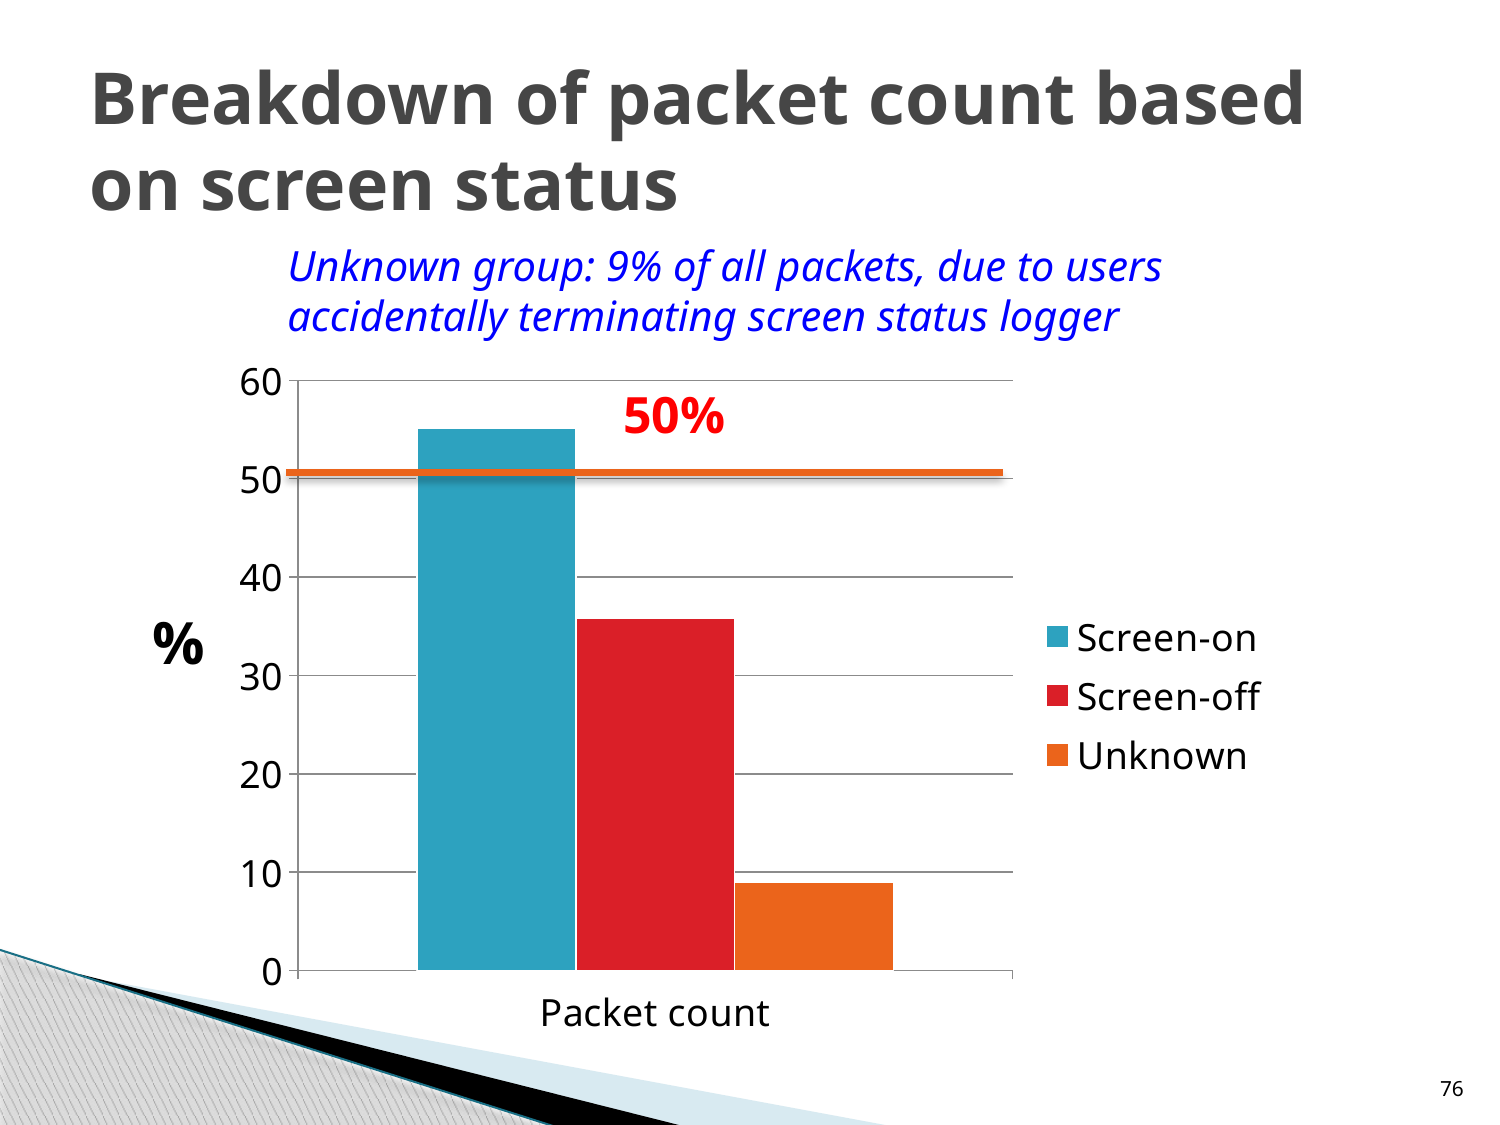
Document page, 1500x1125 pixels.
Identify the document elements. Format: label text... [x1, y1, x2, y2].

table_cell [342, 1061, 542, 1125]
slide_number 76 [1418, 1051, 1479, 1112]
chart [217, 340, 1287, 1052]
text_box Unknown group: 9% of all packets, due to users accidentally terminating screen status logger [272, 232, 1178, 340]
text_box % [137, 598, 211, 684]
table_cell [0, 953, 212, 1021]
title Breakdown of packet count based on screen status [75, 45, 1425, 233]
